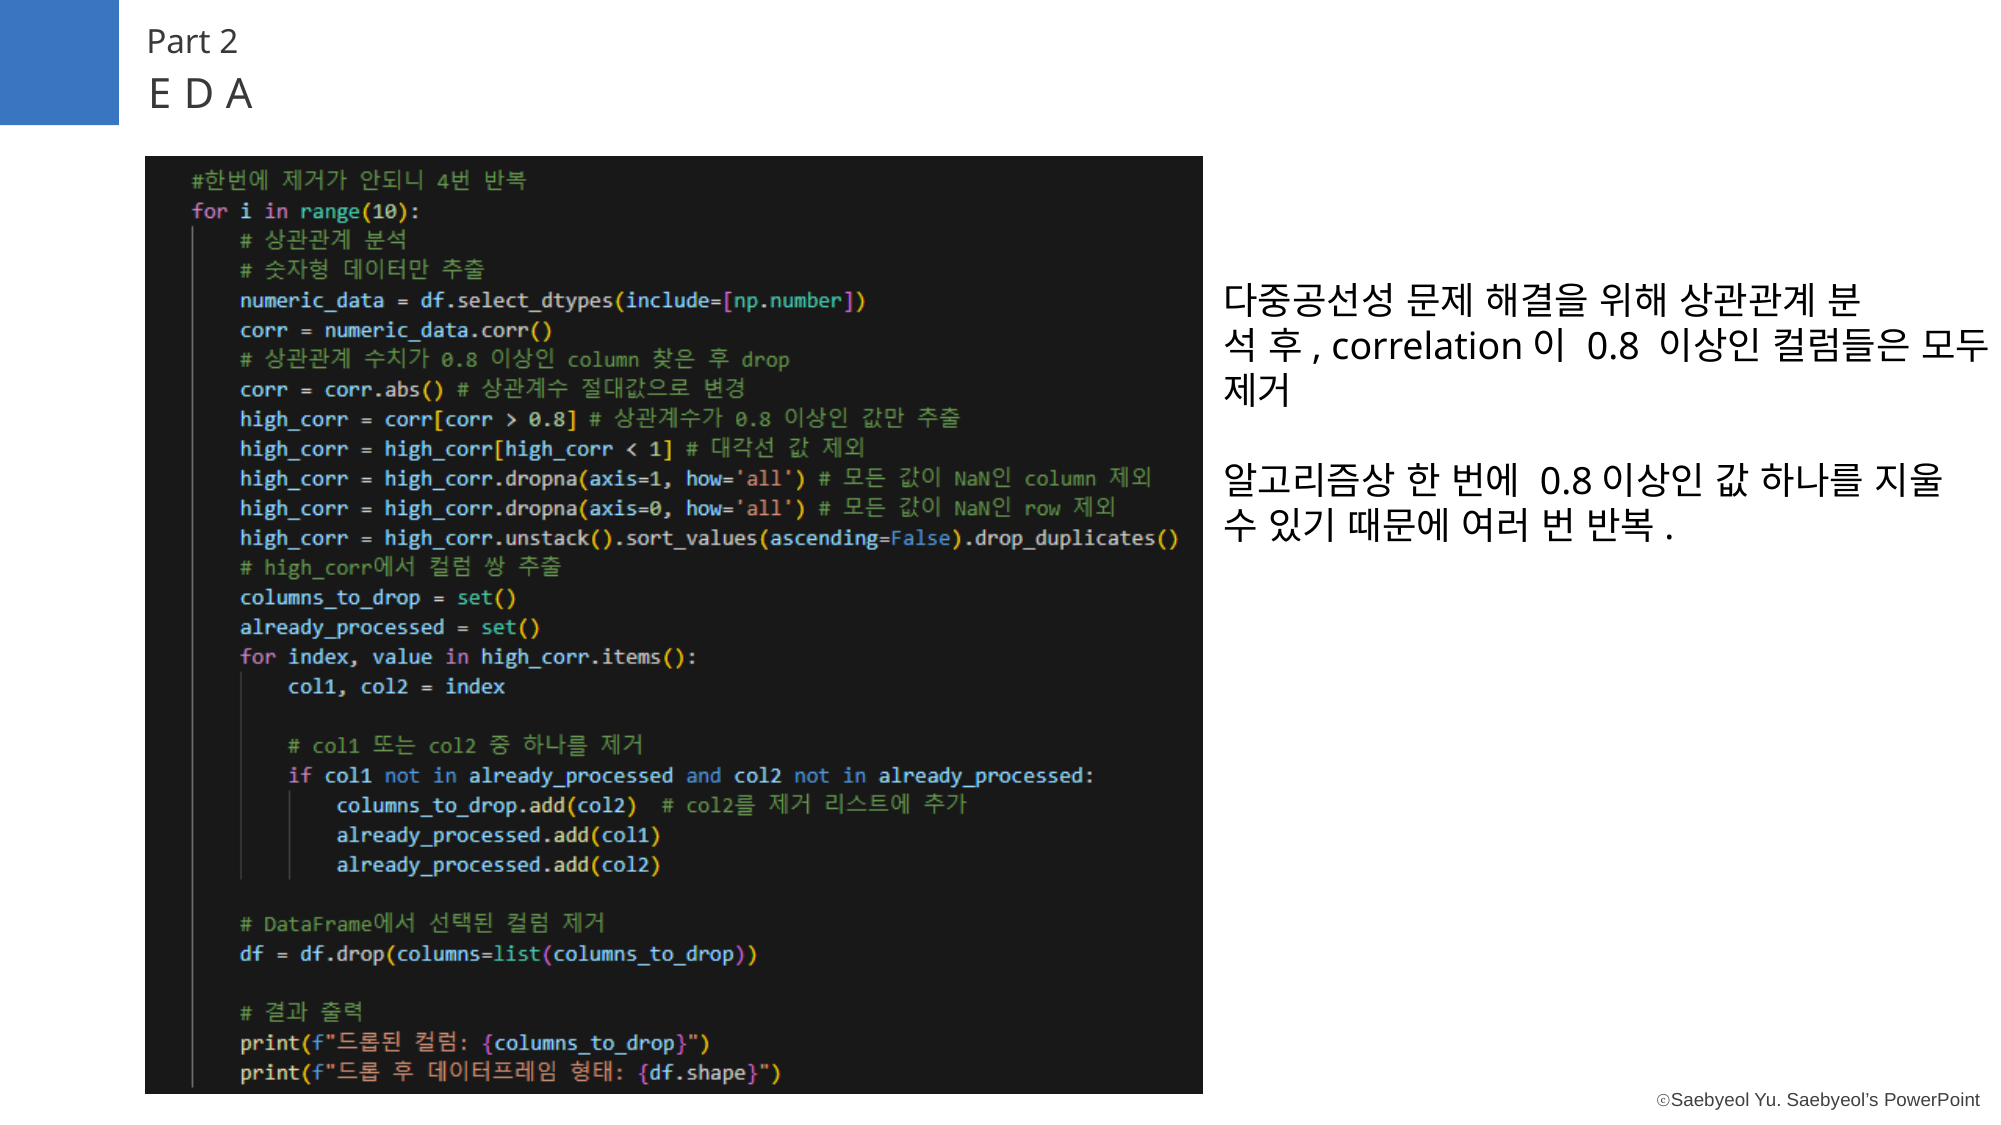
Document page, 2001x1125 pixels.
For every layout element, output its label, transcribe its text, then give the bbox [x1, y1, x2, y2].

text_box EDA [133, 59, 268, 125]
text_box [0, 0, 120, 126]
text_box 다중공선성 문제 해결을 위해 상관관계 분 석 후, correlation이 0.8 이상인 컬럼들은 모두 제거 알고리즘상 한 번에 0.8이상인 값 하나를 지울 수 있기 때문에 여러 번 반복. [1208, 269, 2000, 555]
text_box Part 2 [131, 12, 254, 68]
picture [145, 156, 1203, 1095]
